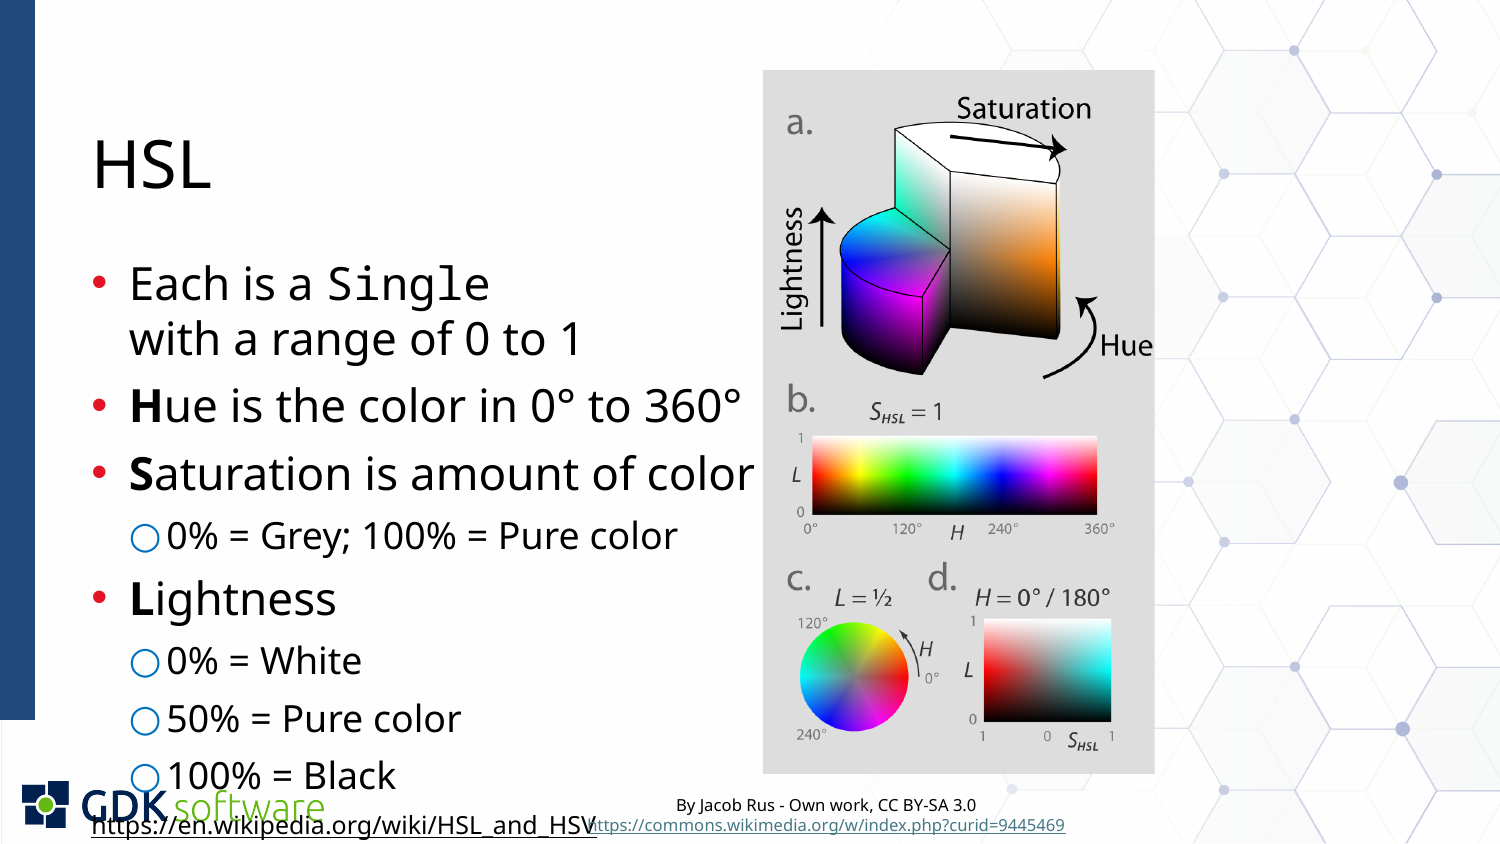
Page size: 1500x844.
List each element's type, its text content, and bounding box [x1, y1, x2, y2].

picture [22, 781, 324, 828]
text_box By Jacob Rus - Own work, CC BY-SA 3.0 https://commons.wikimedia.org/w/index.php?curid=9445469 [415, 787, 1238, 844]
title HSL [76, 103, 762, 217]
picture [762, 69, 1156, 774]
title HSL [1156, 103, 1401, 217]
picture [133, 781, 156, 791]
list Each is a Single with a range of 0 to 1 Hue is the color in 0° to 360° Saturation is amount of color 0% = Grey; 100% = Pure color Lightness 0% = White 50% = Pure color 100% = Black https://en.wikipedia.org/wiki/HSL_and_HSV [76, 239, 1044, 777]
